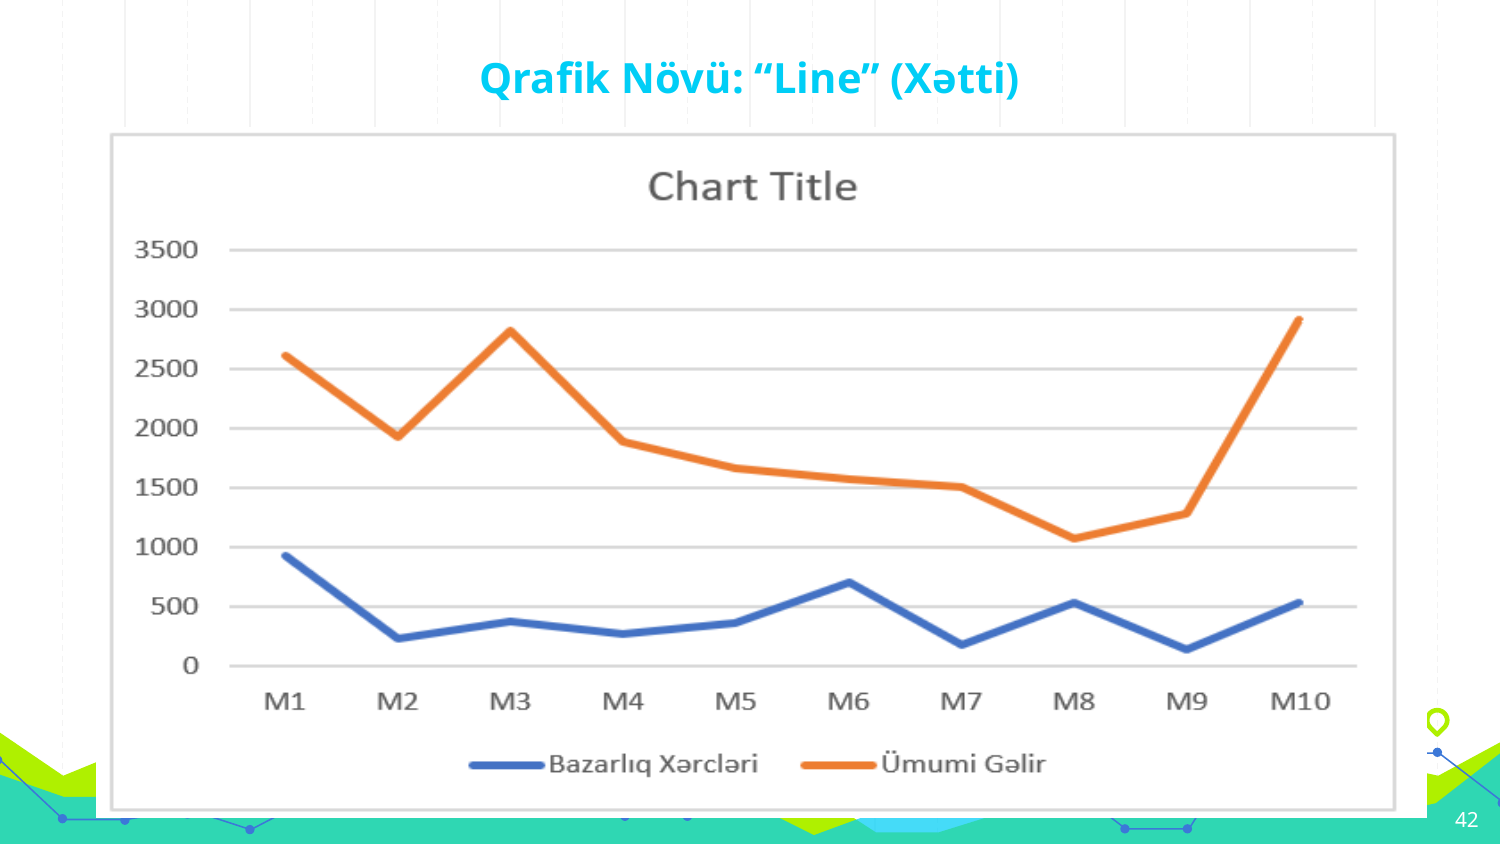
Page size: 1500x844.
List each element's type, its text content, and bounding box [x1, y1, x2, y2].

picture [95, 126, 1427, 818]
slide_number 42 [1403, 791, 1494, 844]
text_box Qrafik Növü: “Line” (Xətti) [176, 0, 1324, 117]
